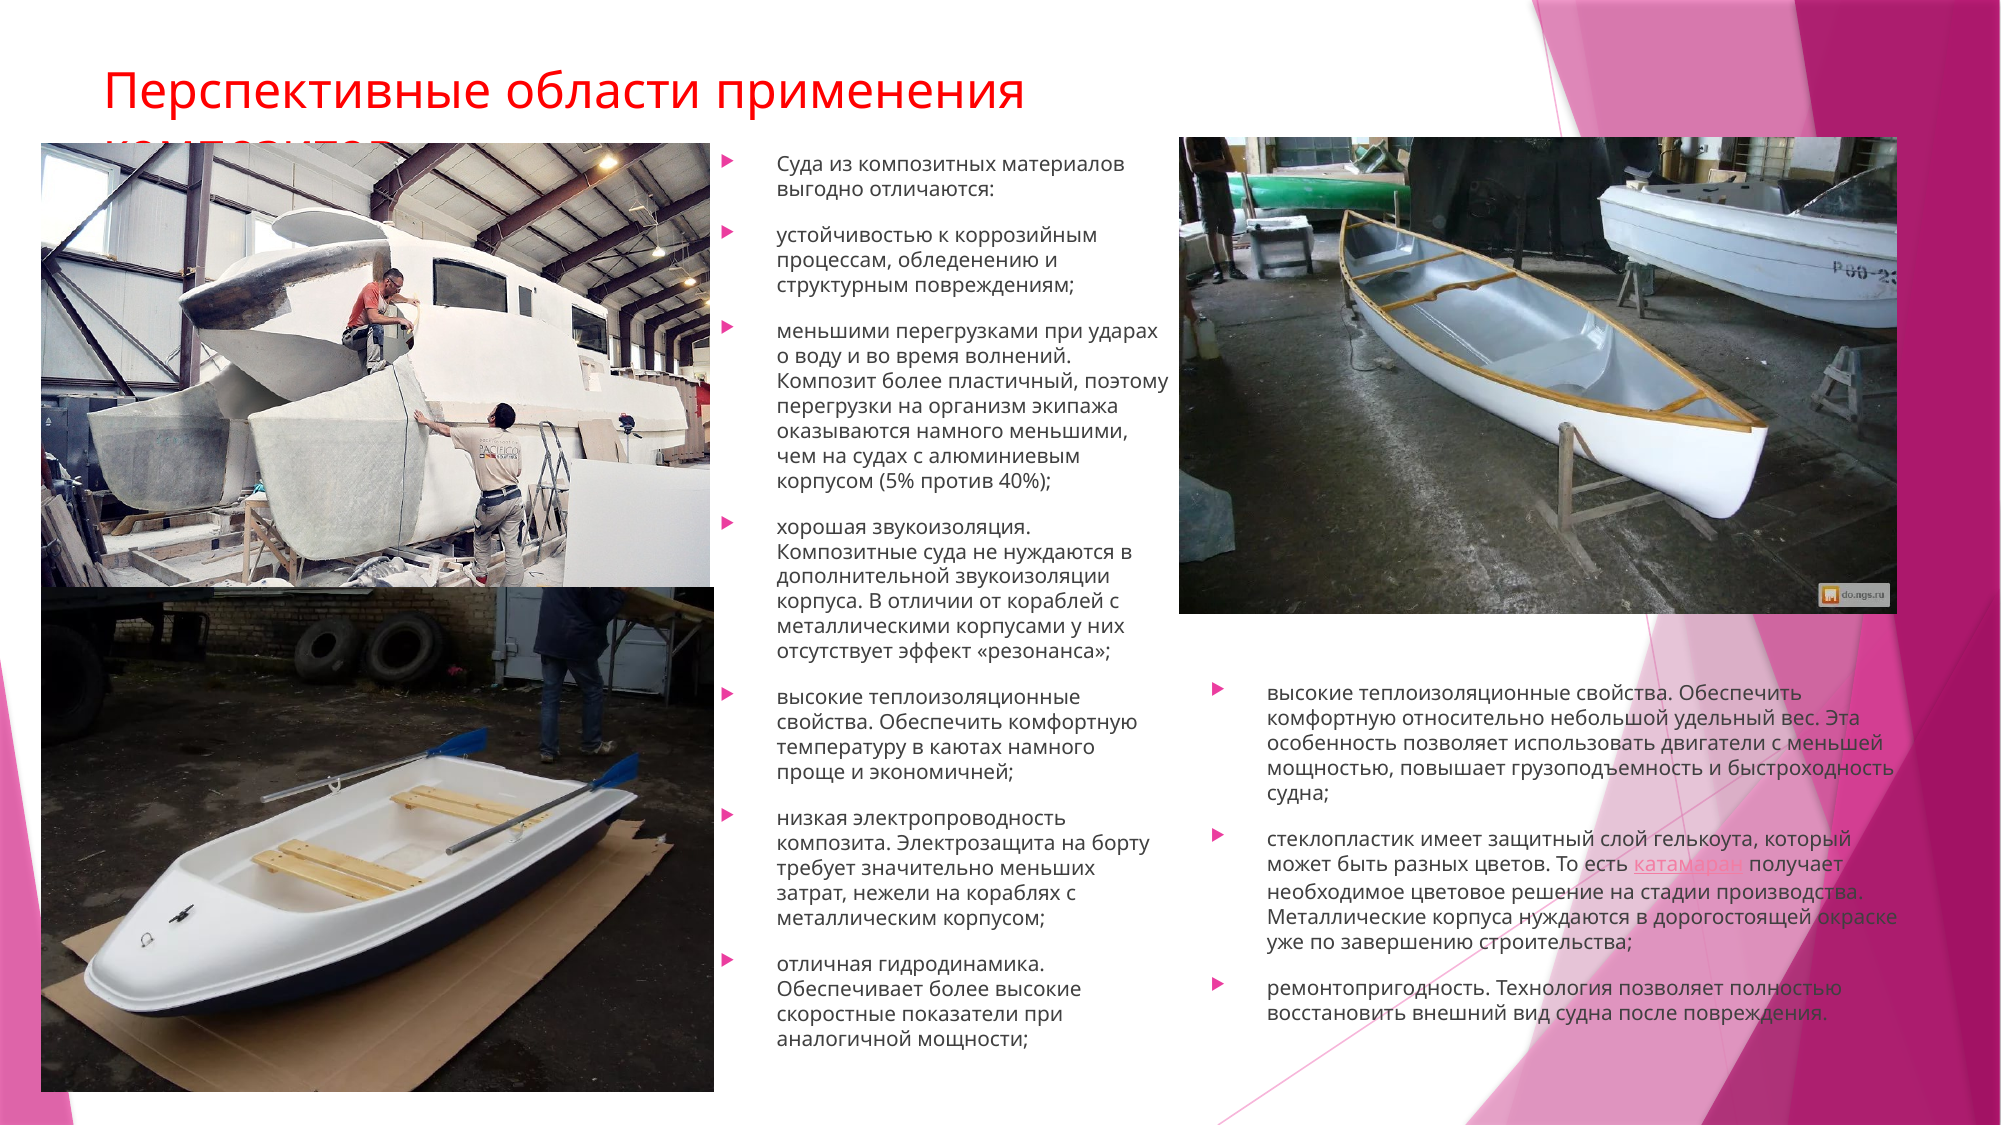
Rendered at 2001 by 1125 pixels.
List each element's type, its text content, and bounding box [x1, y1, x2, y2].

text_box Суда из композитных материалов выгодно отличаются: устойчивостью к коррозийным процессам, обледенению и структурным повреждениям; меньшими перегрузками при ударах о воду и во время волнений. Композит более пластичный, поэтому перегрузки на организм экипажа оказываются намного меньшими, чем на судах с алюминиевым корпусом (5% против 40%); хорошая звукоизоляция. Композитные суда не нуждаются в дополнительной звукоизоляции корпуса. В отличии от кораблей с металлическими корпусами у них отсутствует эффект «резонанса»; высокие теплоизоляционные свойства. Обеспечить комфортную температуру в каютах намного проще и экономичней; низкая электропроводность композита. Электрозащита на борту требует значительно меньших затрат, нежели на кораблях с металлическим корпусом; отличная гидродинамика. Обеспечивает более высокие скоростные показатели при аналогичной мощности; [705, 143, 1184, 1104]
picture [40, 142, 714, 1092]
picture [1179, 136, 1897, 614]
title Перспективные области применения композитов [88, 51, 1310, 116]
list высокие теплоизоляционные свойства. Обеспечить комфортную относительно небольшой удельный вес. Эта особенность позволяет использовать двигатели с меньшей мощностью, повышает грузоподъемность и быстроходность судна; стеклопластик имеет защитный слой гелькоута, который может быть разных цветов. То есть катамаран получает необходимое цветовое решение на стадии производства. Металлические корпуса нуждаются в дорогостоящей окраске уже по завершению строительства; ремонтопригодность. Технология позволяет полностью восстановить внешний вид судна после повреждения. [1195, 671, 1929, 1125]
